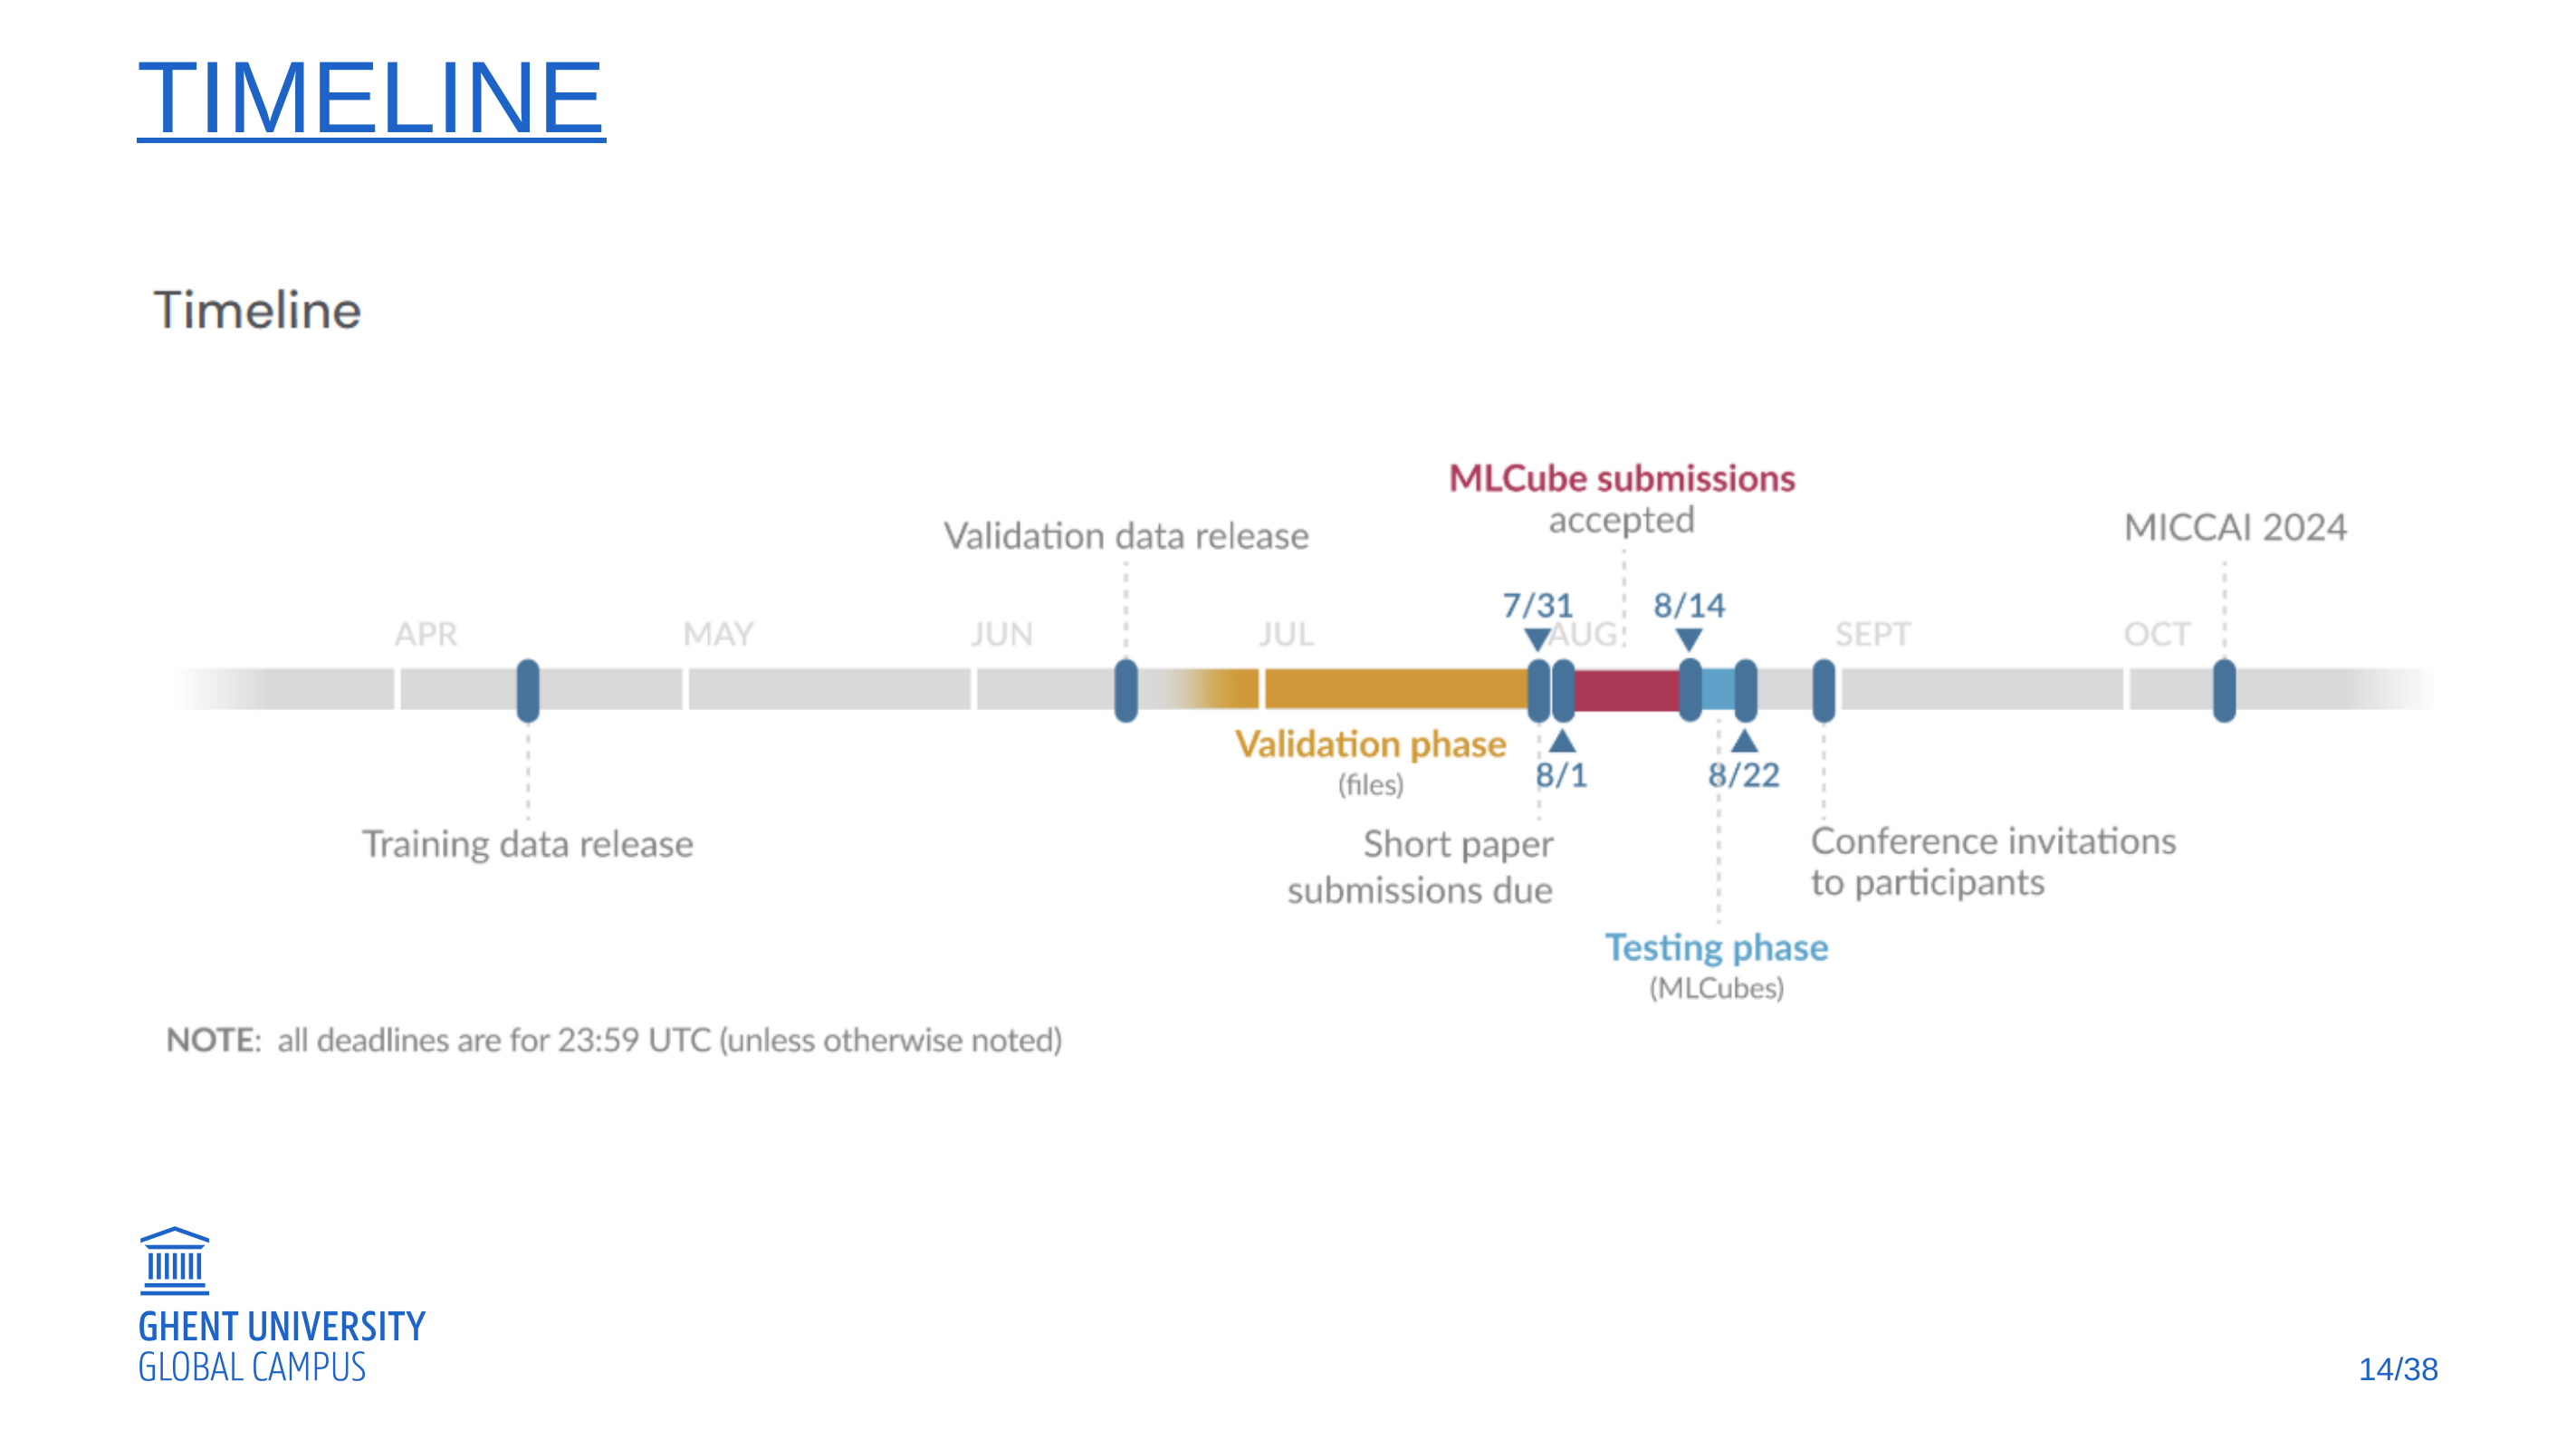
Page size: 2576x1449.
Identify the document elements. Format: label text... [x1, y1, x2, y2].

picture [72, 1174, 484, 1449]
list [124, 249, 2456, 1101]
title timeline [123, 37, 2456, 166]
slide_number 14/38 [2315, 1329, 2453, 1407]
